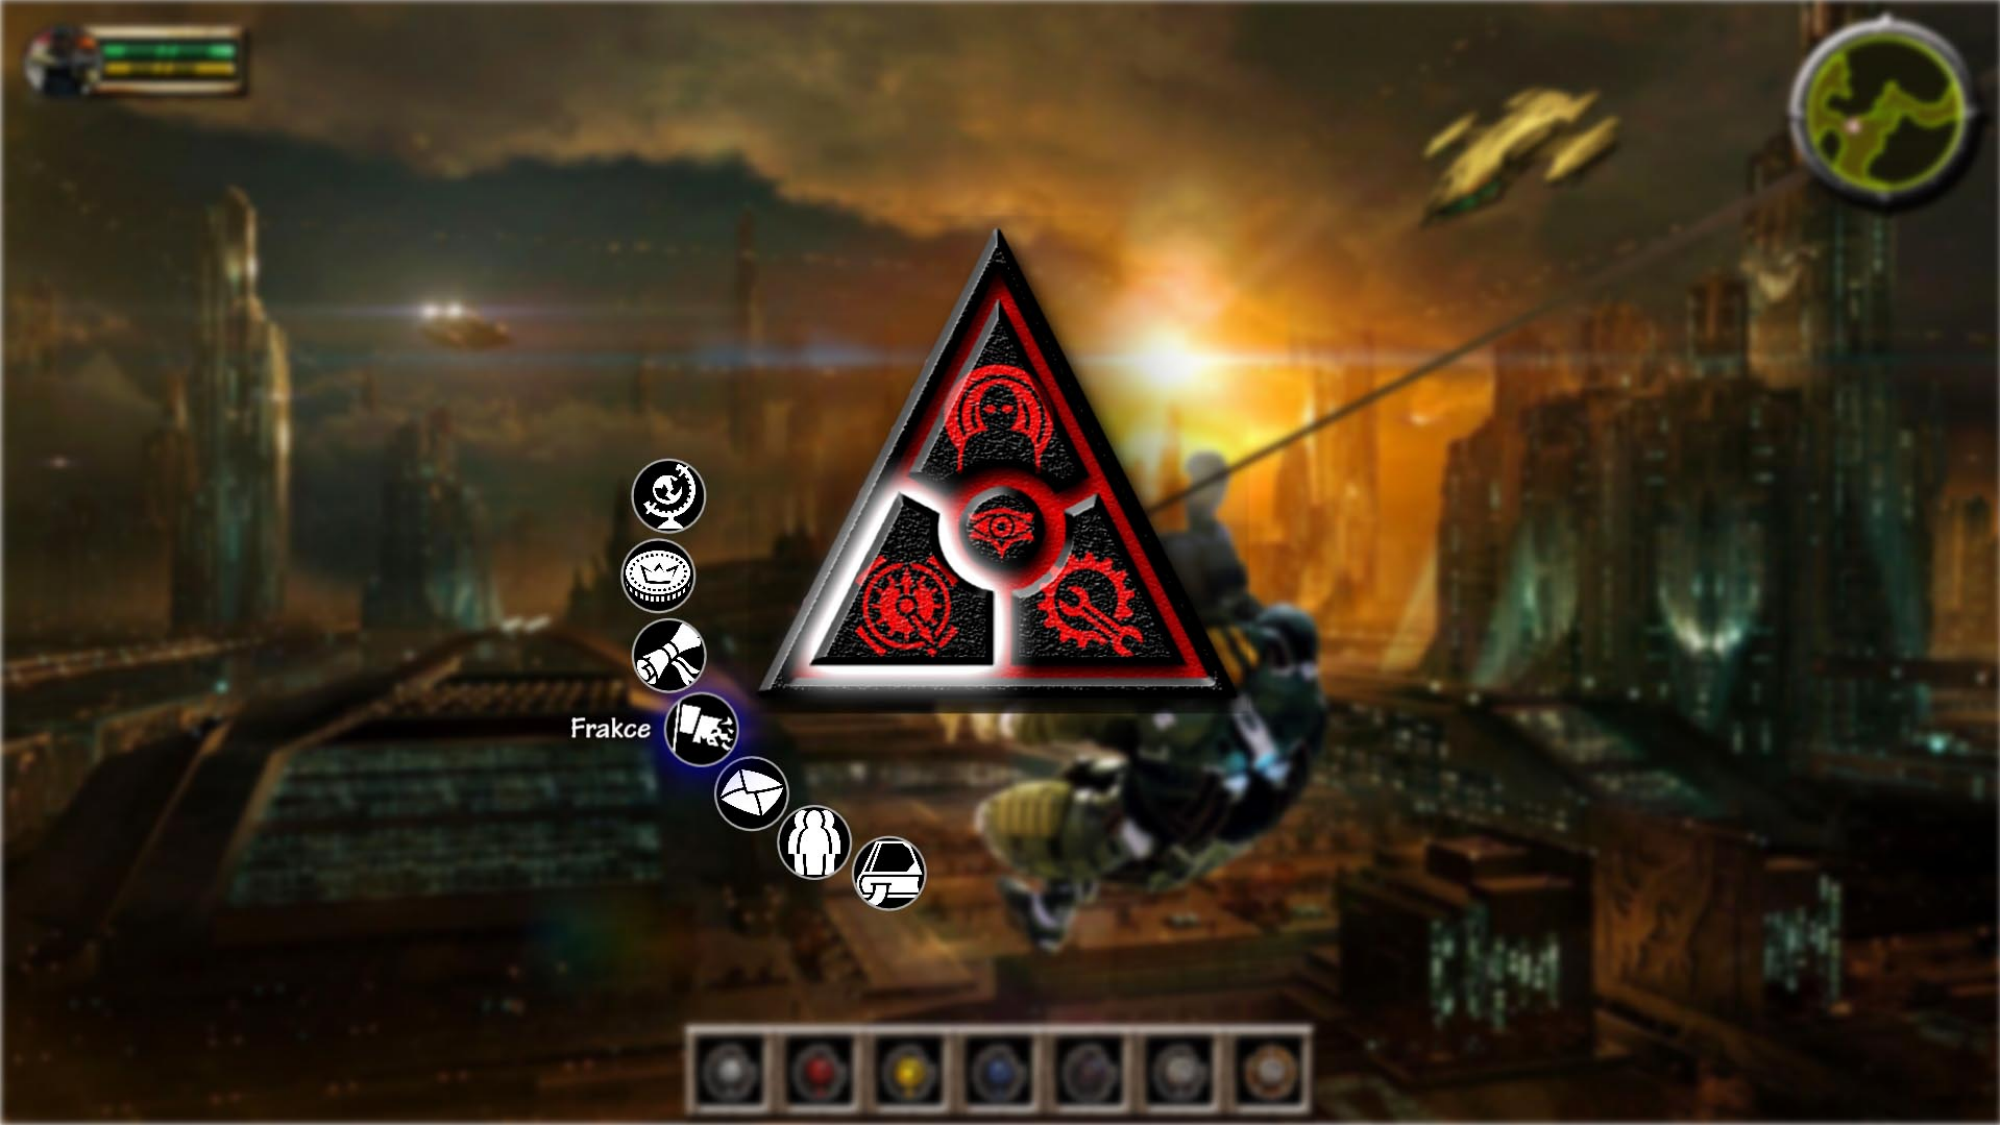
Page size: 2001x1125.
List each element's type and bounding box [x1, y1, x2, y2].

list [0, 0, 2000, 1125]
